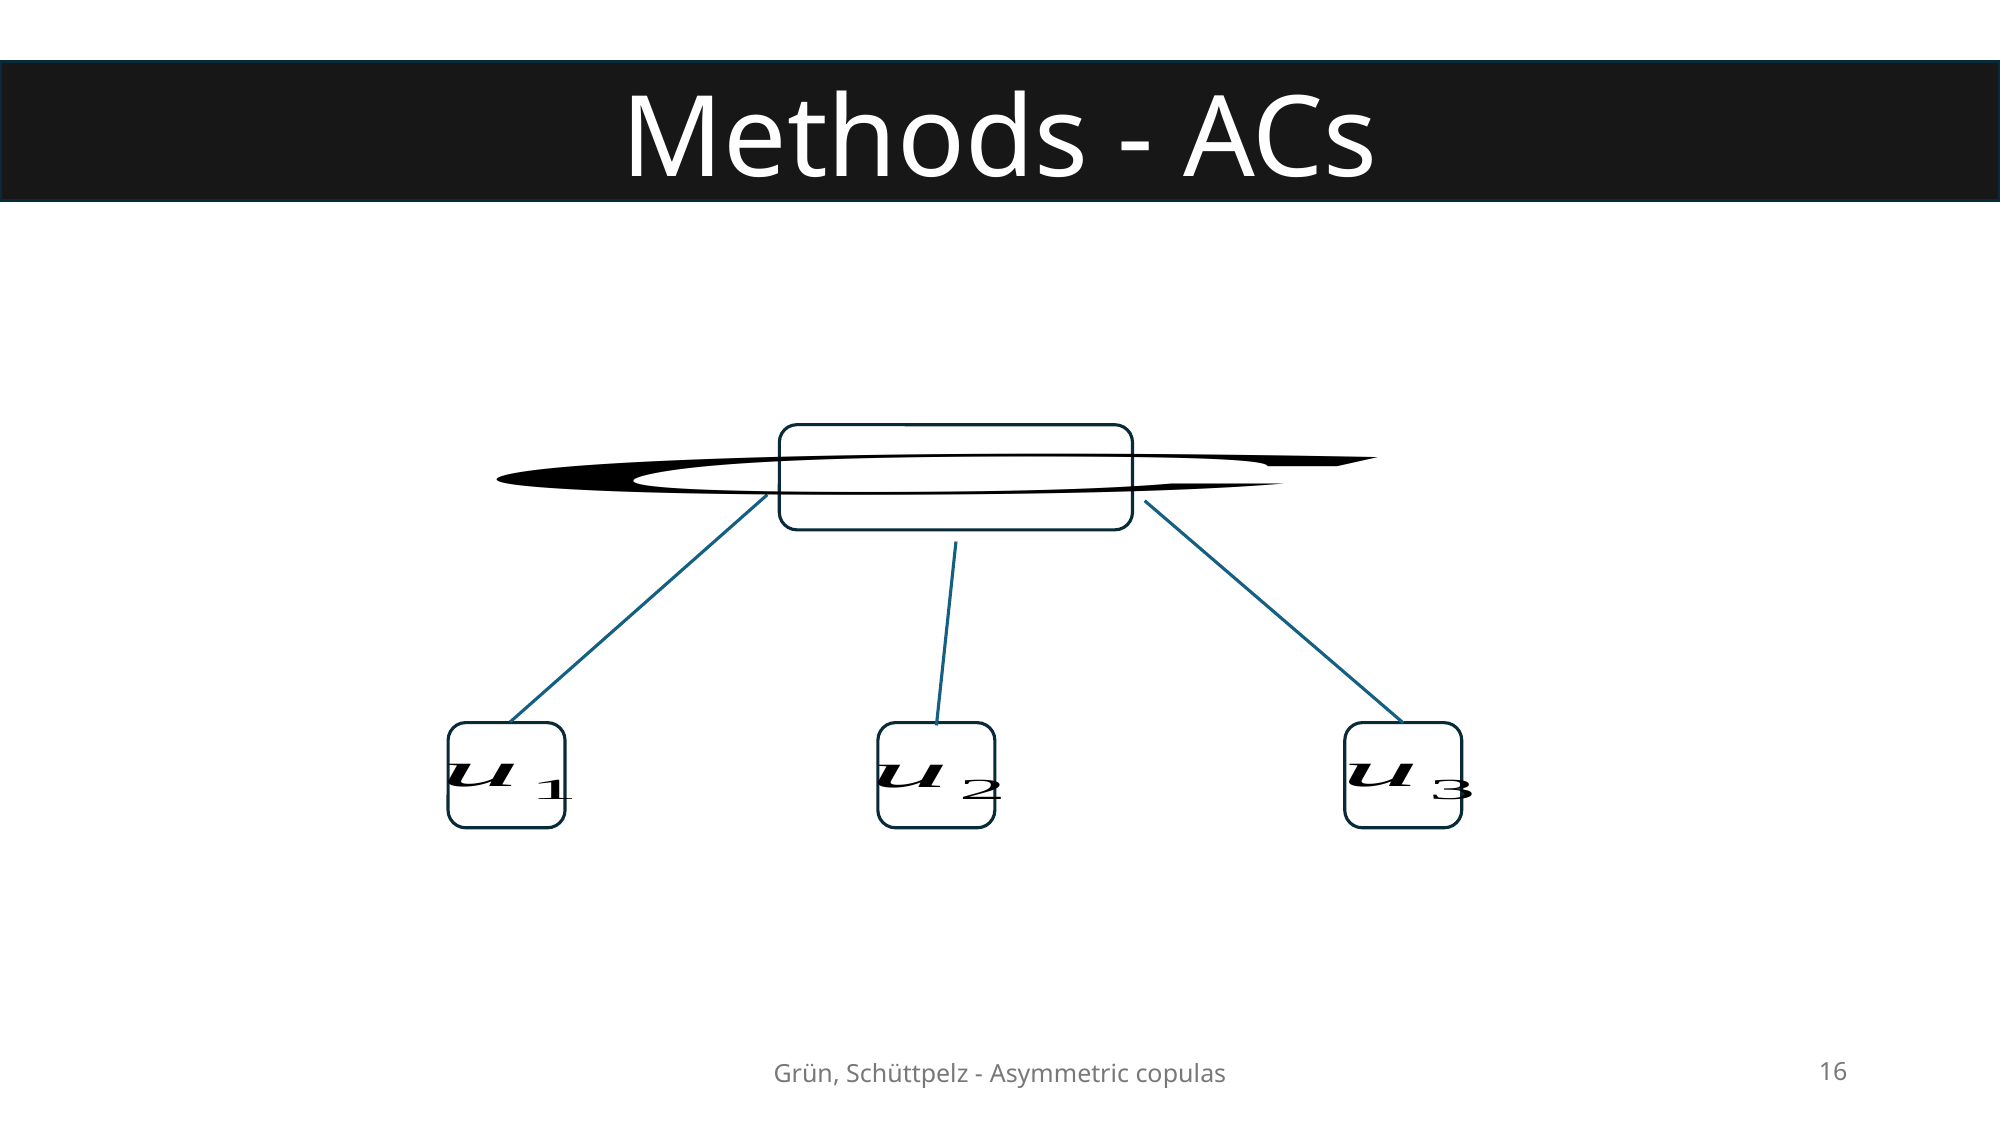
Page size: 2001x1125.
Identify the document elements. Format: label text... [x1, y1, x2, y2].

text_box [876, 721, 997, 830]
footer Grün, Schüttpelz - Asymmetric copulas [662, 1042, 1338, 1103]
text_box [777, 491, 1135, 532]
text_box [1343, 721, 1464, 830]
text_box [1144, 500, 1404, 724]
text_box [509, 494, 768, 723]
slide_number 16 [1412, 1042, 1863, 1103]
text_box [777, 423, 1135, 457]
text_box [935, 541, 957, 726]
text_box [777, 456, 1135, 492]
text_box Methods - ACs [0, 60, 2000, 202]
text_box [446, 721, 567, 830]
